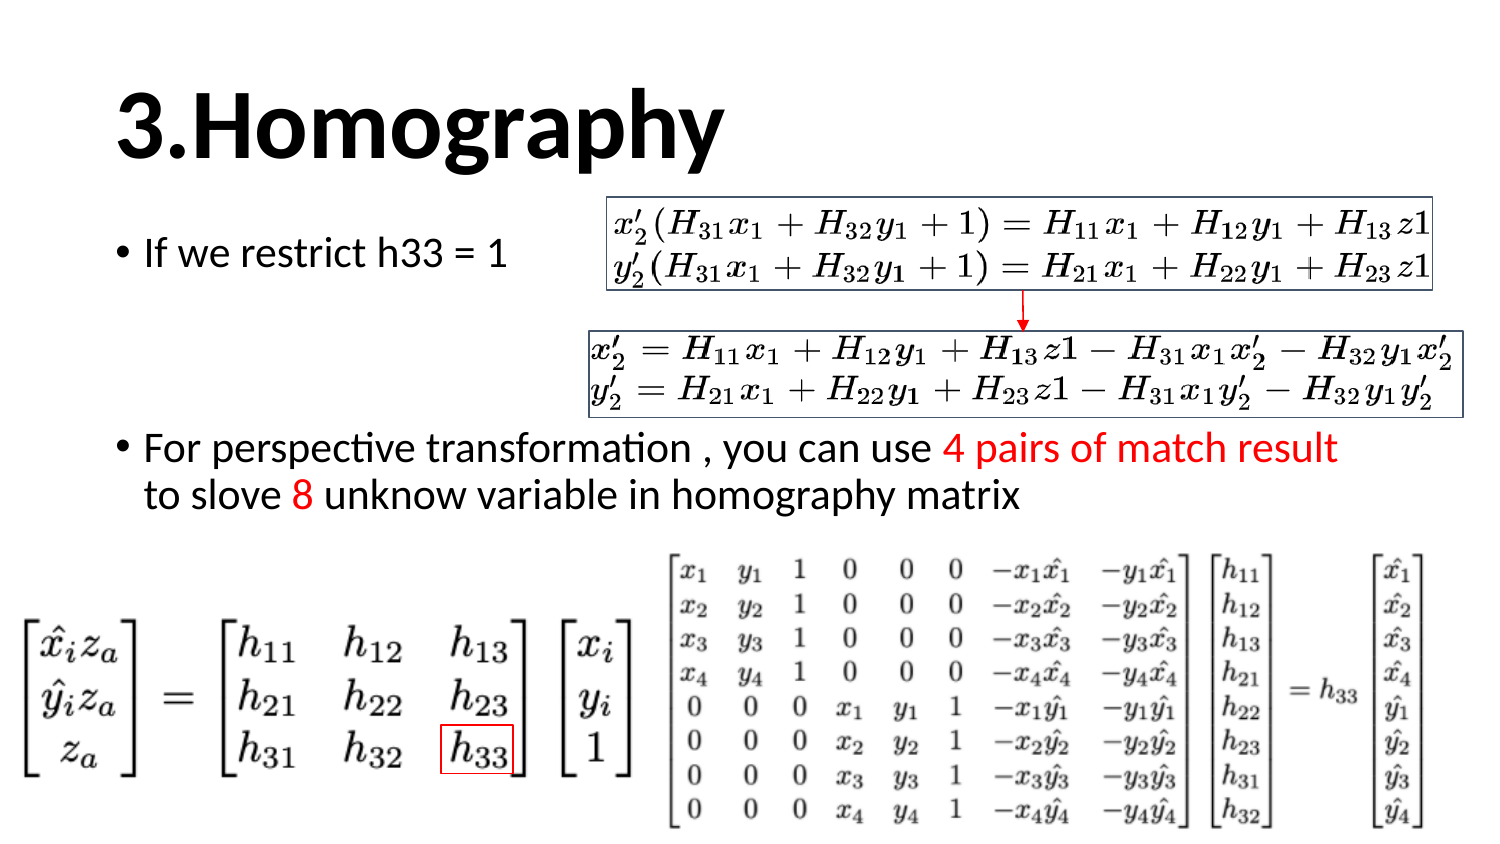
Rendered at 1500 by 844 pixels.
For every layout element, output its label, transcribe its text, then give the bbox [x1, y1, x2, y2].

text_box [606, 196, 1433, 291]
list If we restrict h33 = 1 For perspective transformation , you can use 4 pairs of match result to slove 8 unknow variable in homography matrix [103, 224, 1397, 539]
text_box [6, 540, 1451, 844]
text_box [588, 330, 1464, 418]
title 3.Homography [103, 44, 1397, 208]
